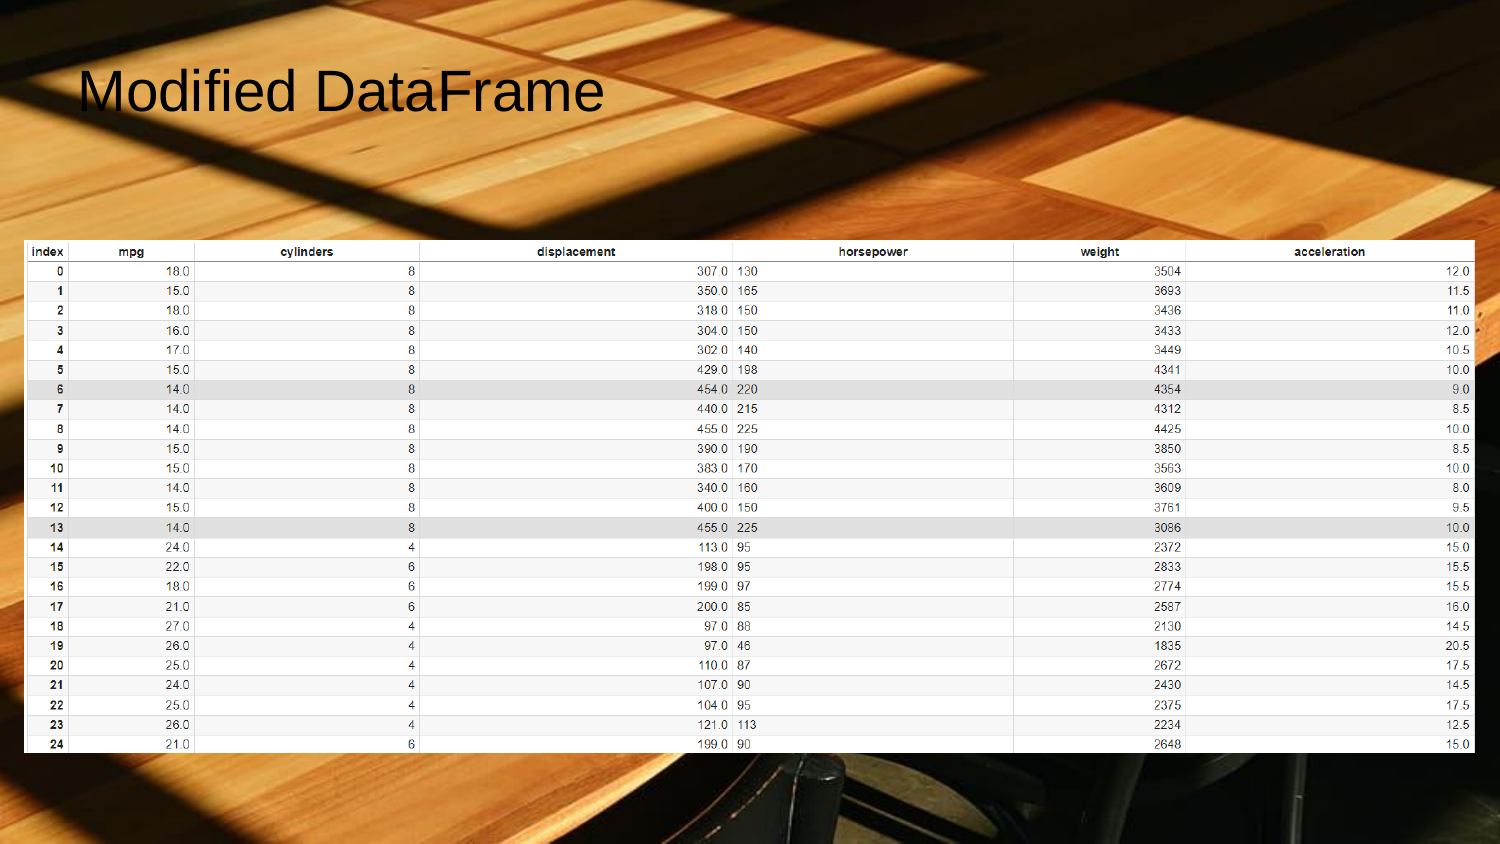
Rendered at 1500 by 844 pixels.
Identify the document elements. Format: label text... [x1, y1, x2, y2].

title Modified DataFrame [62, 43, 796, 216]
picture [0, 0, 1500, 844]
